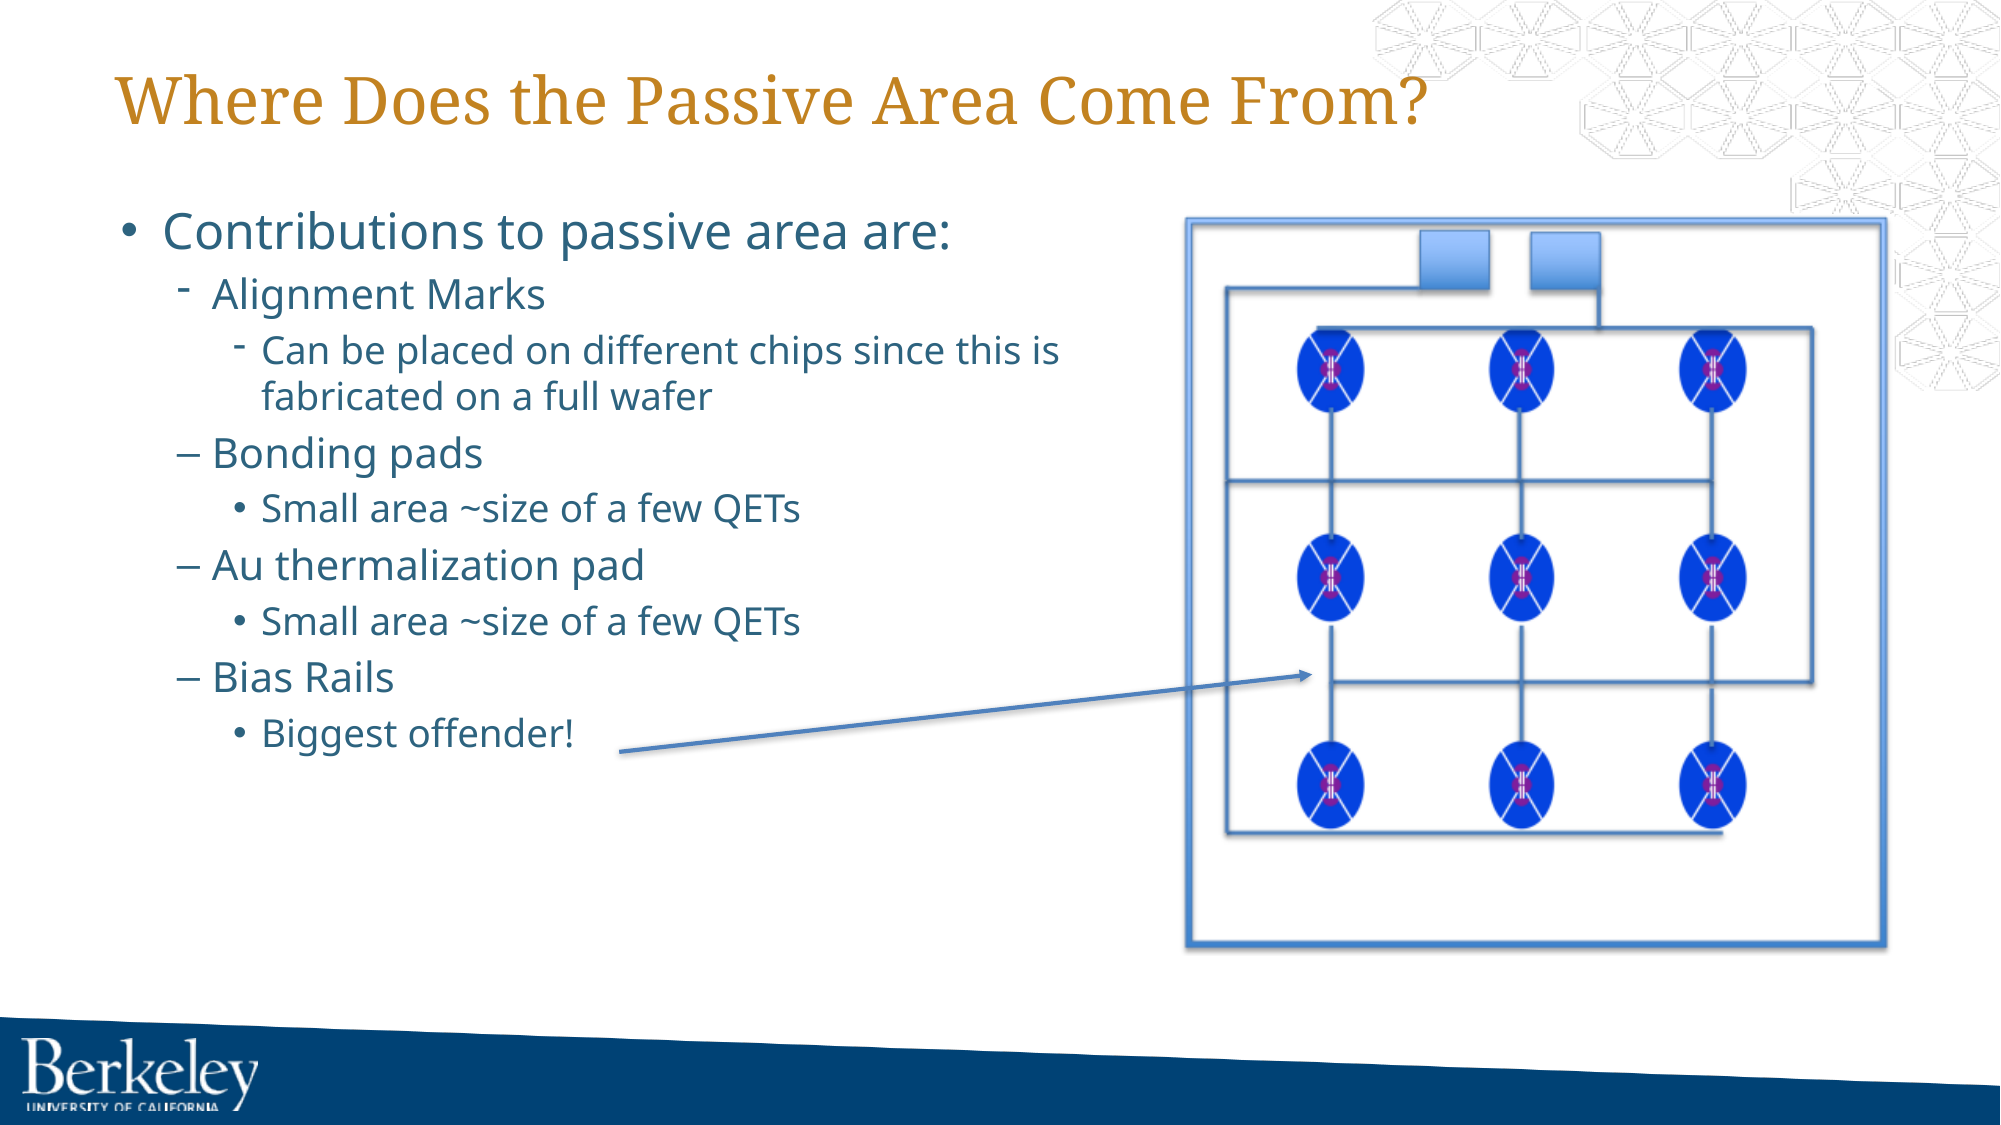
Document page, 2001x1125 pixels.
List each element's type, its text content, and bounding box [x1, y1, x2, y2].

list Contributions to passive area are: Alignment Marks Can be placed on different chips since this is fabricated on a full wafer Bonding pads Small area ~size of a few QETs Au thermalization pad Small area ~size of a few QETs Bias Rails Biggest offender! [105, 192, 1102, 913]
title Where Does the Passive Area Come From? [99, 3, 1799, 193]
picture [1177, 213, 1895, 956]
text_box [618, 674, 1313, 753]
